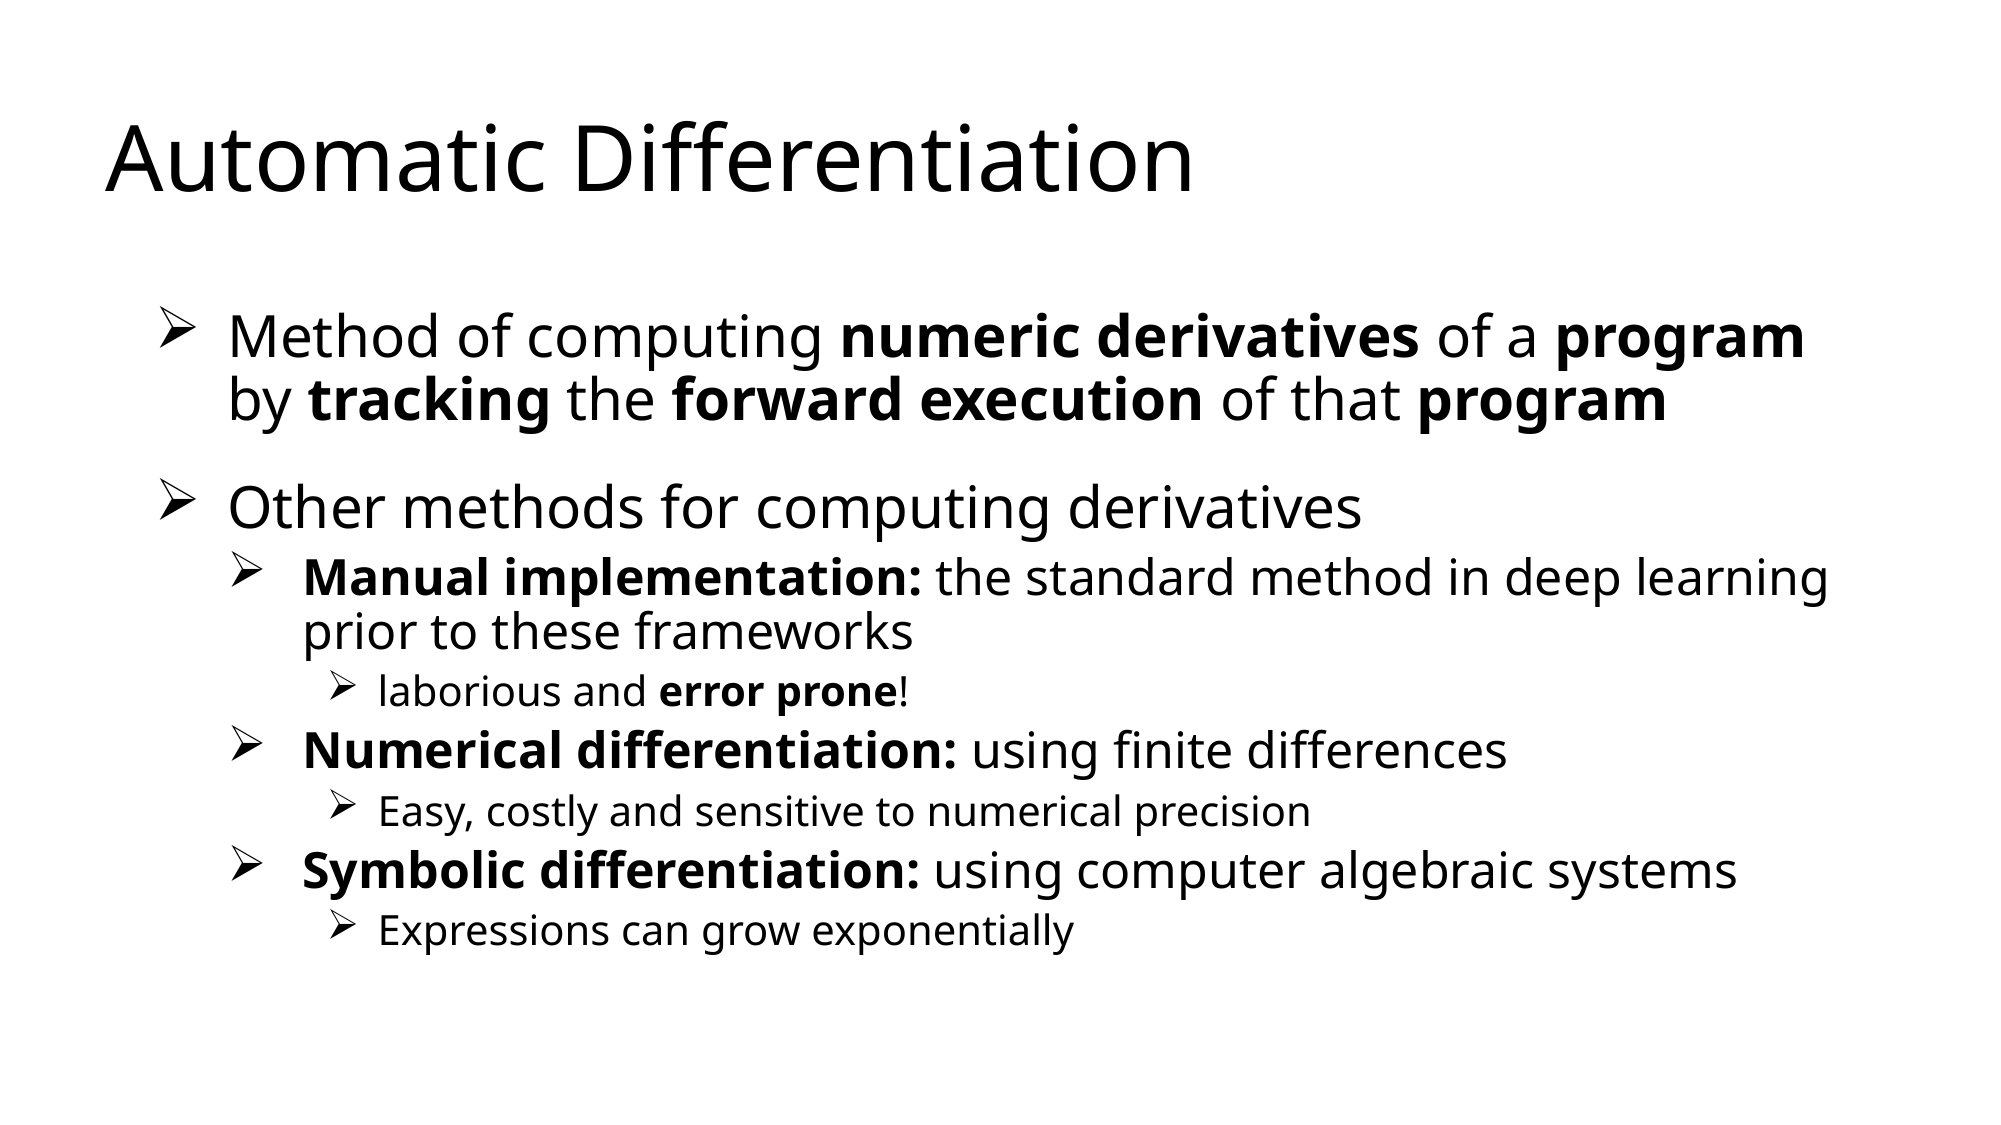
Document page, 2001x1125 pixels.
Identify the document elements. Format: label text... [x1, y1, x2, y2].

list Method of computing numeric derivatives of a program by tracking the forward execution of that program Other methods for computing derivatives Manual implementation: the standard method in deep learning prior to these frameworks laborious and error prone! Numerical differentiation: using finite differences Easy, costly and sensitive to numerical precision Symbolic differentiation: using computer algebraic systems Expressions can grow exponentially [137, 299, 1863, 1014]
title Automatic Differentiation [90, 52, 1863, 271]
